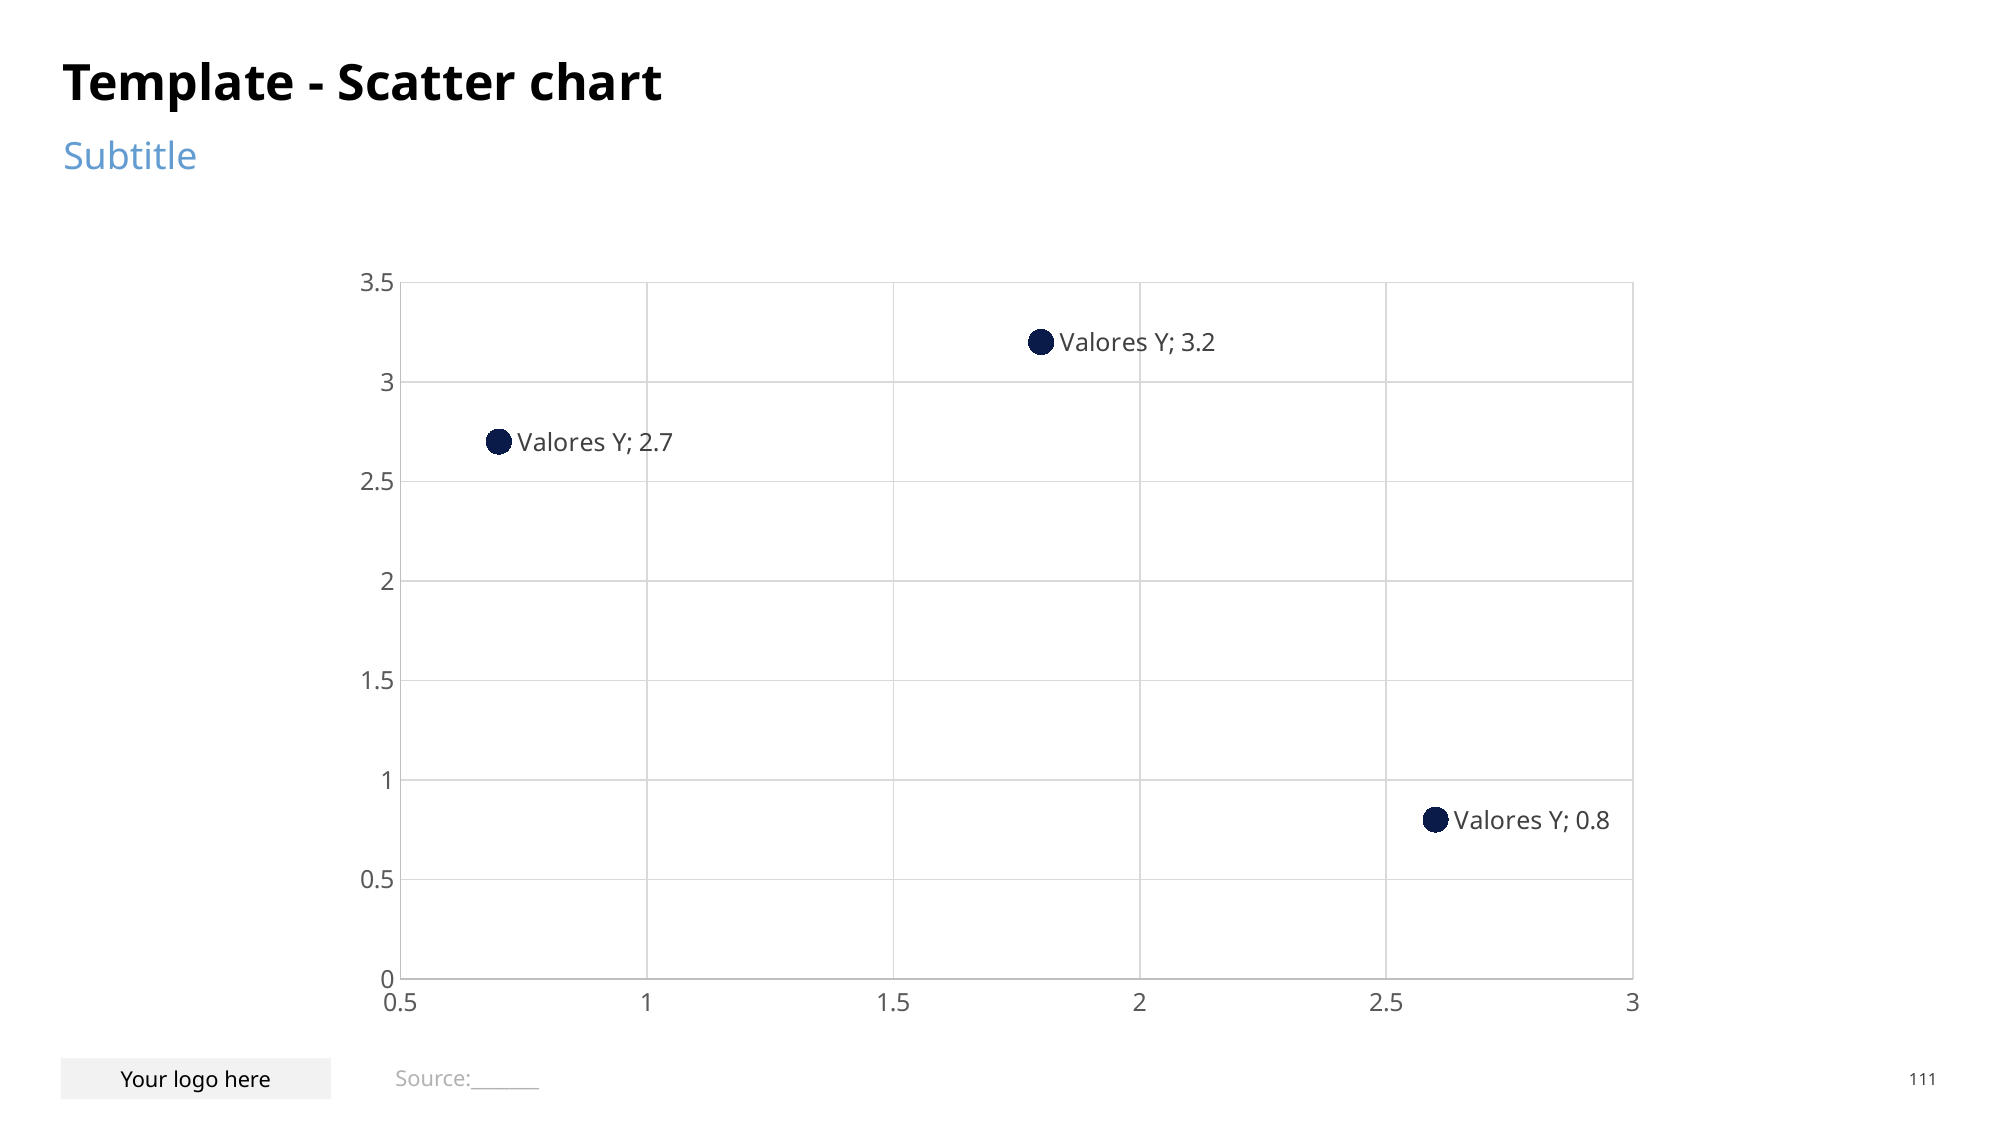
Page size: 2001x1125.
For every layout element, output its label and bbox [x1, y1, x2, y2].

chart [333, 249, 1667, 1035]
footer [380, 1059, 1340, 1100]
list [63, 143, 1937, 227]
title [63, 62, 1937, 143]
